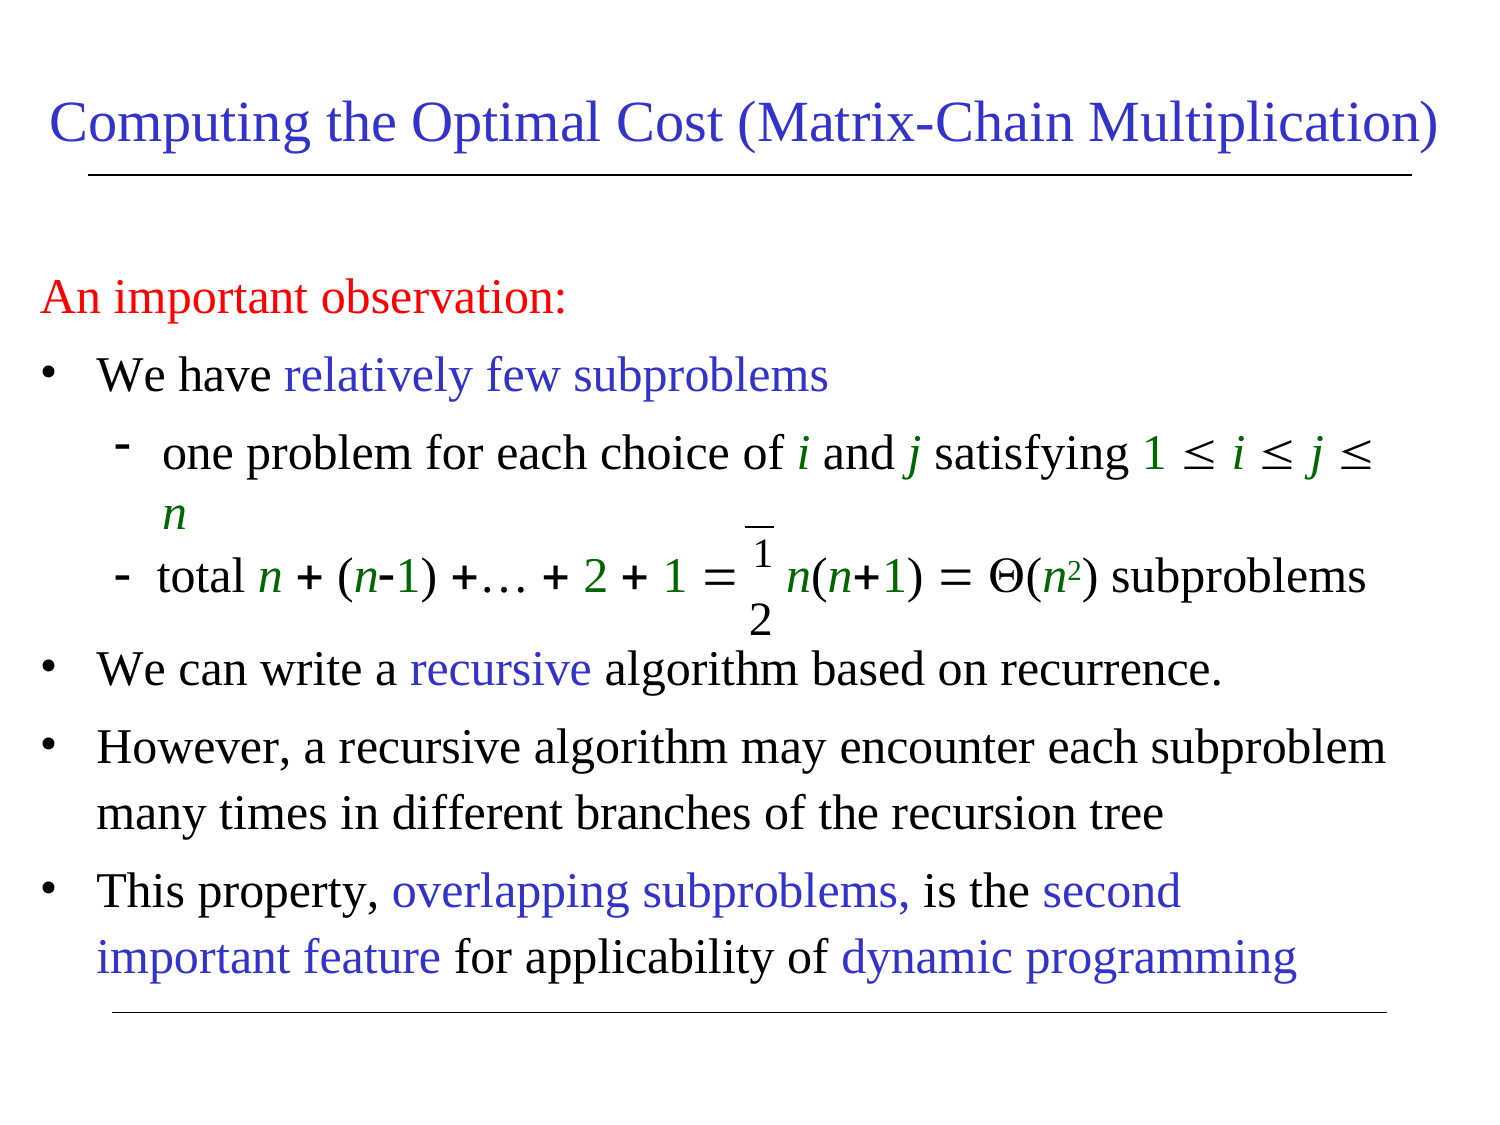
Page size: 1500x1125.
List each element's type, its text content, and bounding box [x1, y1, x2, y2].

title Computing the Optimal Cost (Matrix-Chain Multiplication) [49, 30, 1451, 271]
text_box An important observation: We have relatively few subproblems one problem for each choice of i and j satisfying 1  i  j  n  total n  (n1) …  2  1  1 n(n1)  (n2) subproblems 2 We can write a recursive algorithm based on recurrence. However, a recursive algorithm may encounter each subproblem many times in different branches of the recursion tree This property, overlapping subproblems, is the second important feature for applicability of dynamic programming [37, 263, 1390, 984]
